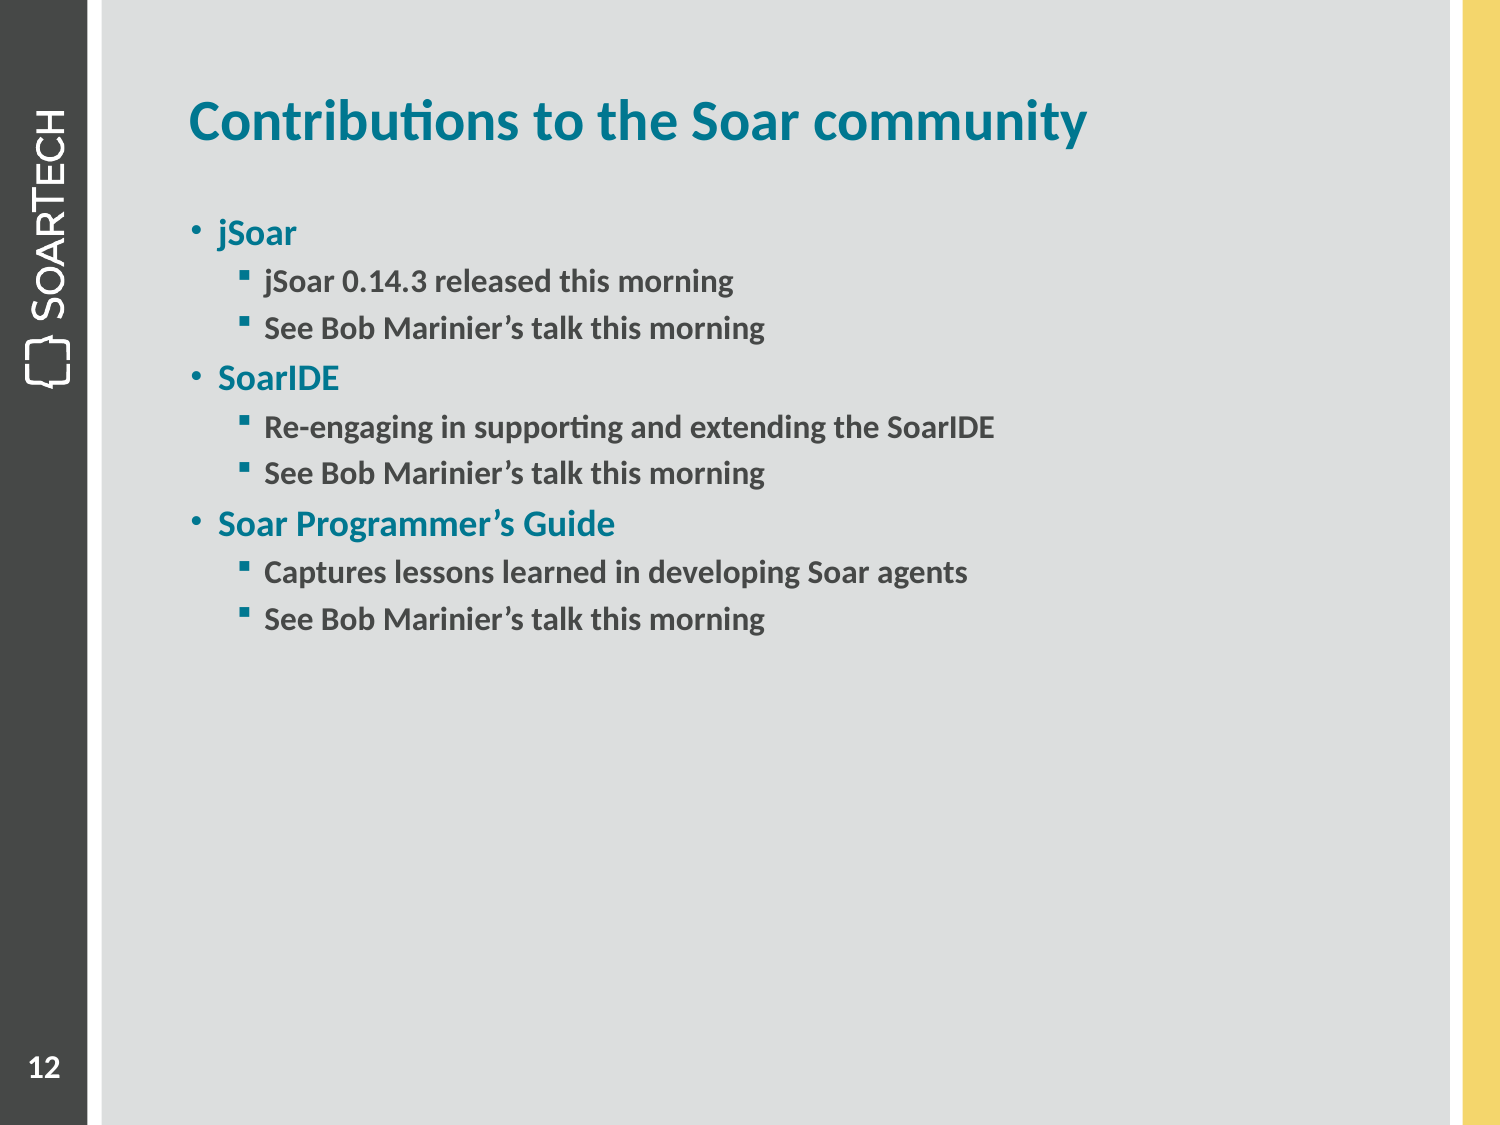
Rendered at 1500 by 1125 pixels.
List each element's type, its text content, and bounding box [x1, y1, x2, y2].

list jSoar jSoar 0.14.3 released this morning See Bob Marinier’s talk this morning SoarIDE Re-engaging in supporting and extending the SoarIDE See Bob Marinier’s talk this morning Soar Programmer’s Guide Captures lessons learned in developing Soar agents See Bob Marinier’s talk this morning [174, 199, 1426, 938]
slide_number 12 [0, 1037, 88, 1088]
picture [25, 111, 70, 389]
title Contributions to the Soar community [174, 74, 1388, 176]
